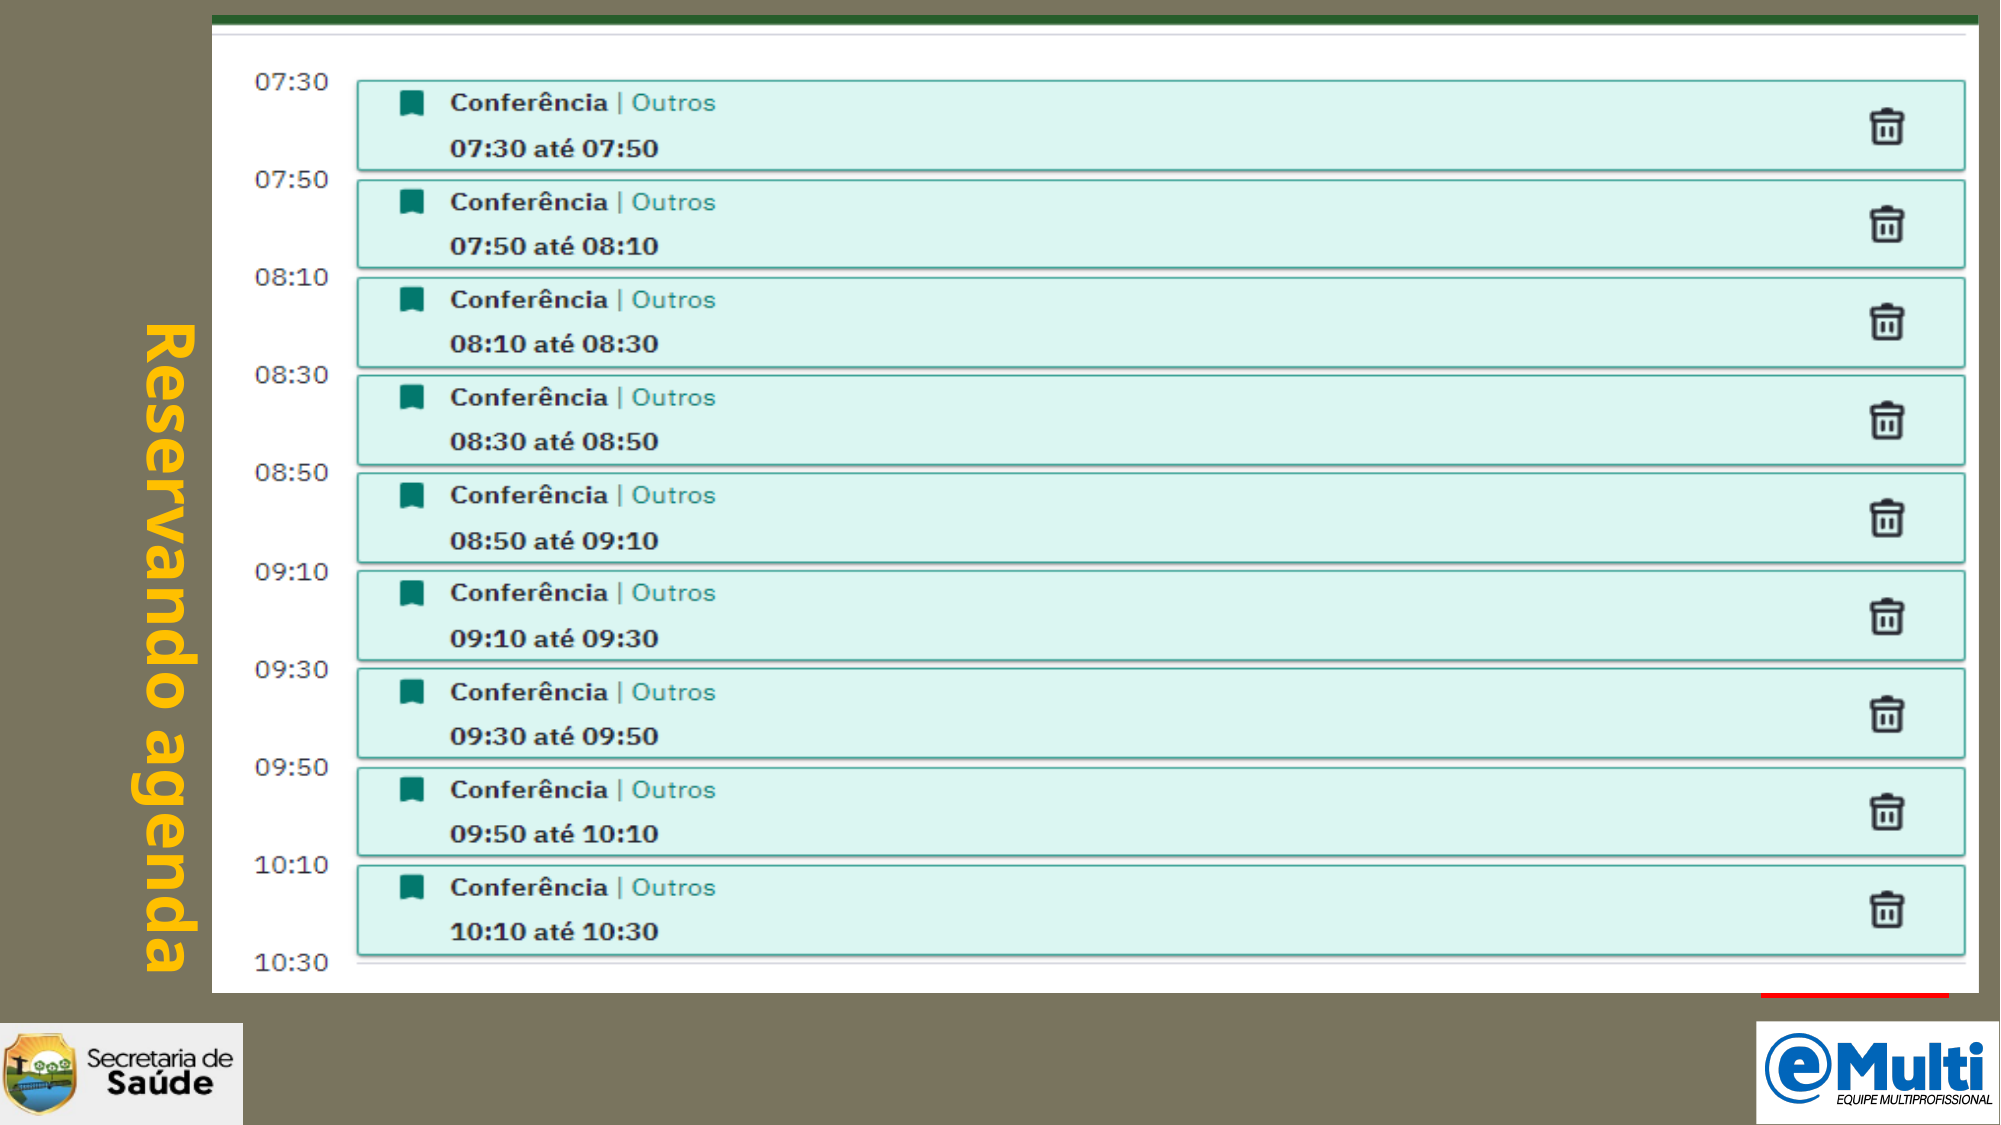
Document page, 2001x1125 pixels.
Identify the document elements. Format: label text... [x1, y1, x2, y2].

title Reservando agenda [21, 15, 212, 993]
picture [1758, 1021, 2001, 1123]
picture [0, 1023, 243, 1125]
picture [212, 14, 1979, 993]
